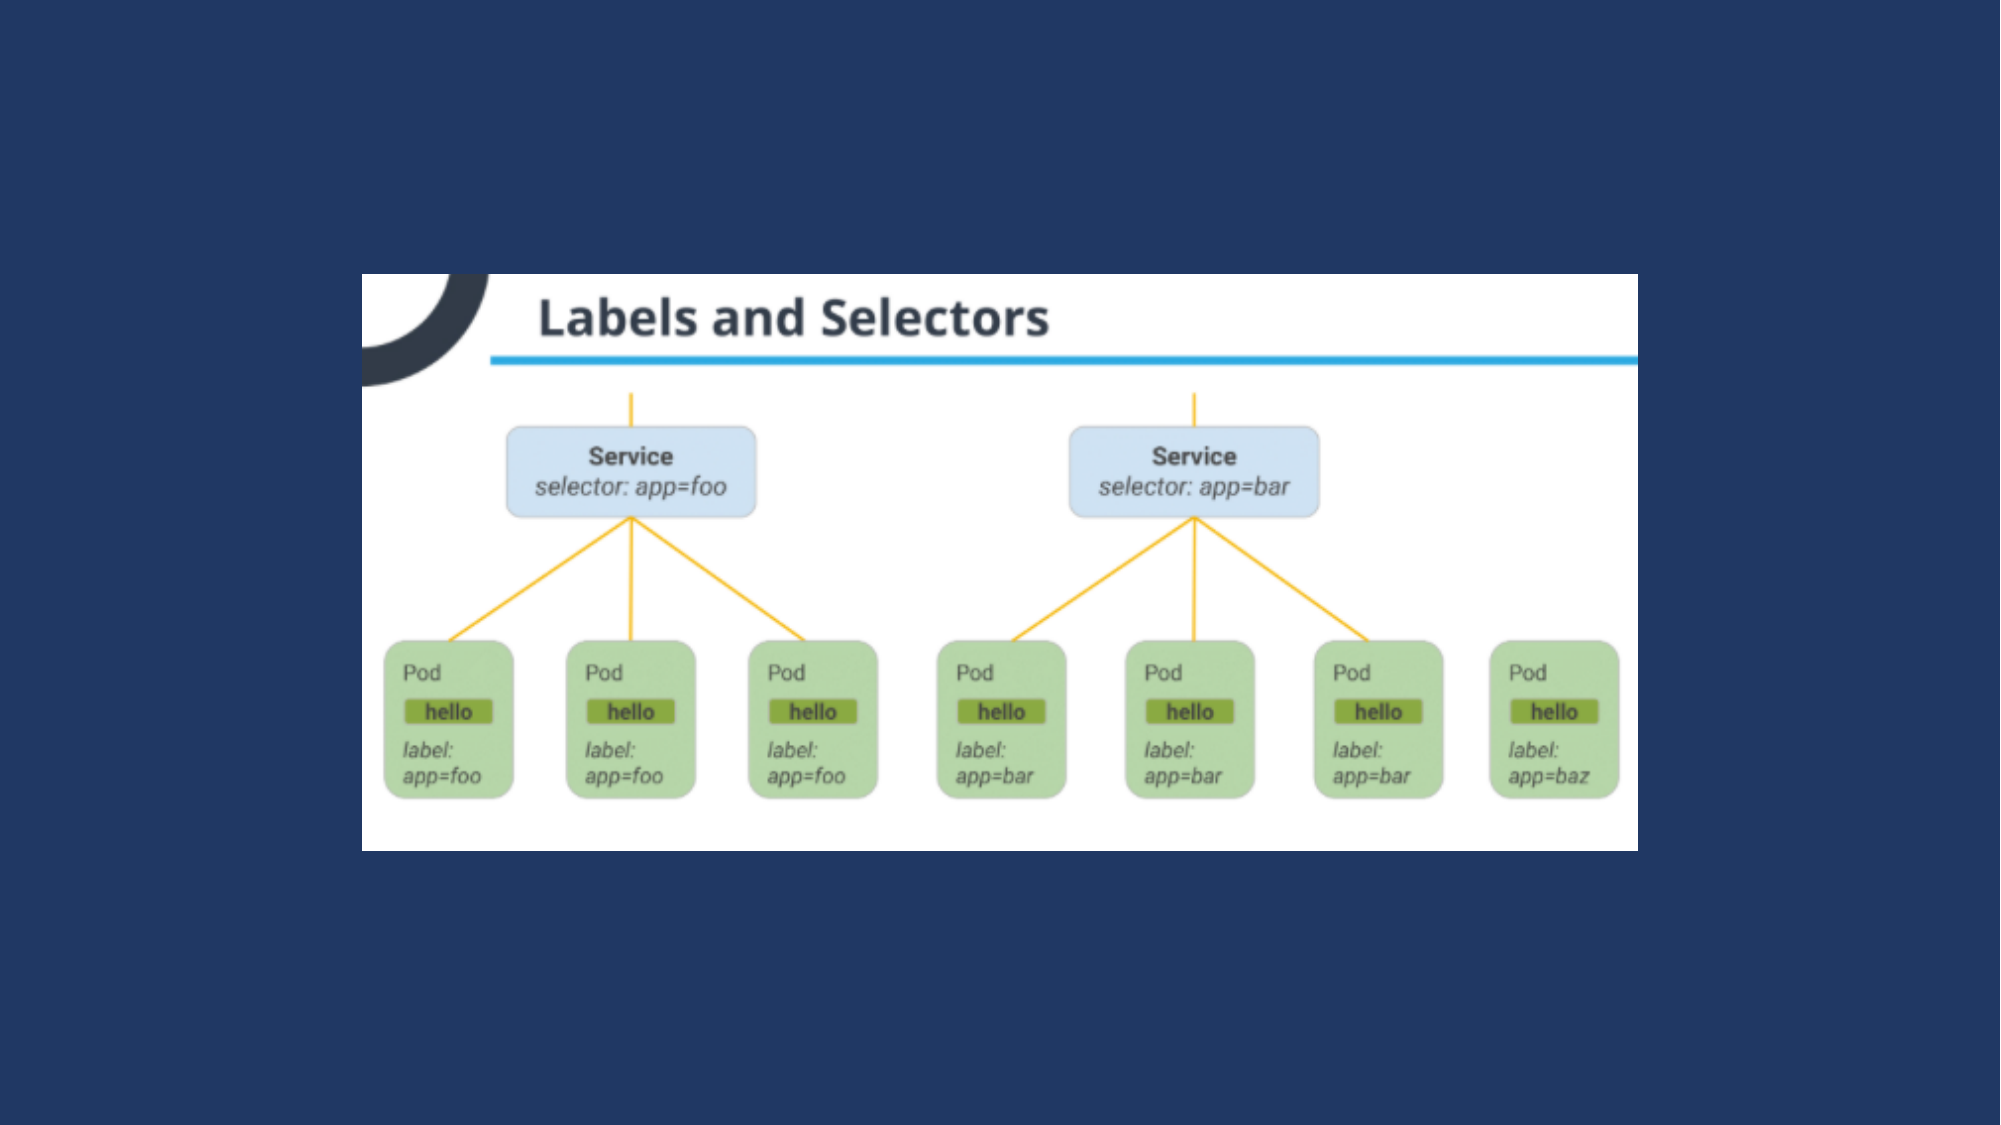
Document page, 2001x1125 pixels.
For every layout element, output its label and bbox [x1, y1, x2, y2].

picture [362, 274, 1638, 851]
